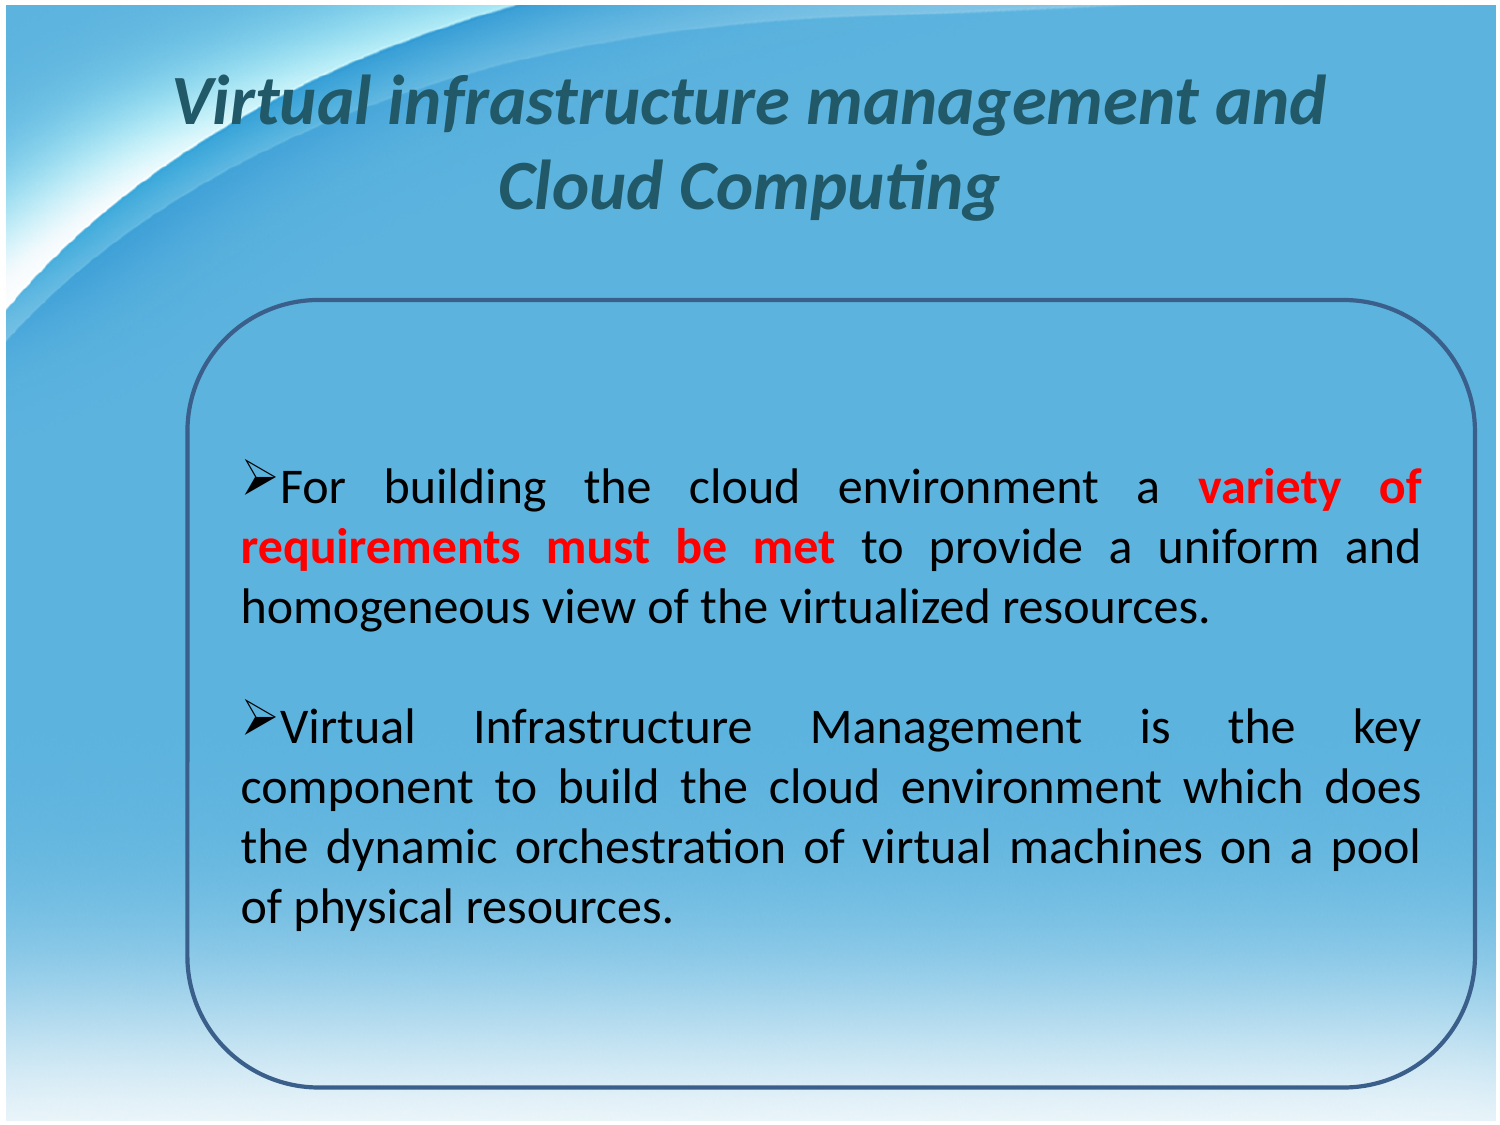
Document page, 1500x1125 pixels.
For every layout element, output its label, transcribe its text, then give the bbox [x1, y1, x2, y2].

picture [0, 0, 1500, 1125]
title Virtual infrastructure management and Cloud Computing [75, 45, 1425, 233]
text_box For building the cloud environment a variety of requirements must be met to provide a uniform and homogeneous view of the virtualized resources. Virtual Infrastructure Management is the key component to build the cloud environment which does the dynamic orchestration of virtual machines on a pool of physical resources. [185, 297, 1478, 1090]
